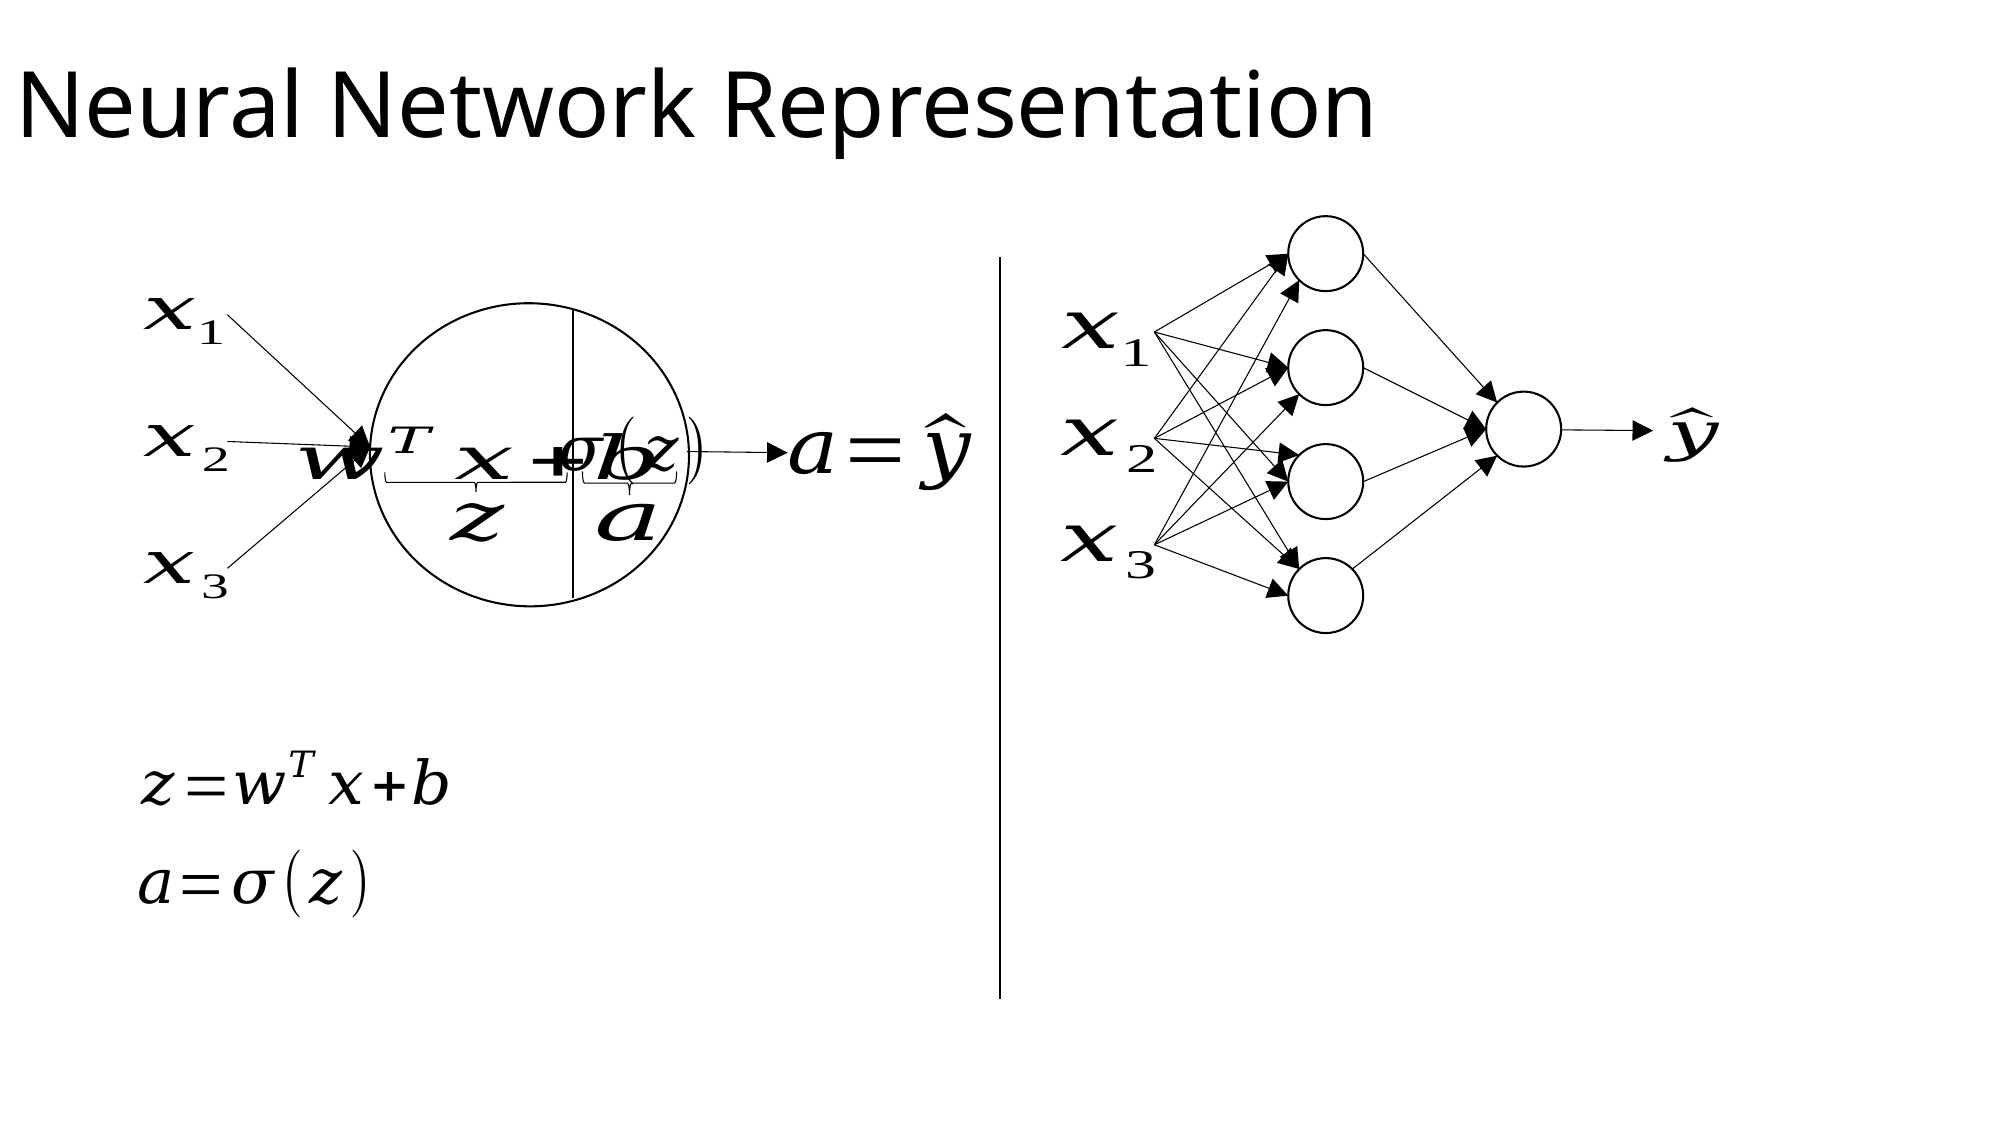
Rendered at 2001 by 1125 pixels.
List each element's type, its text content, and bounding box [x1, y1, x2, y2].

text_box Neural Network Representation [0, 0, 1725, 217]
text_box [137, 277, 977, 607]
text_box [1053, 216, 1729, 634]
